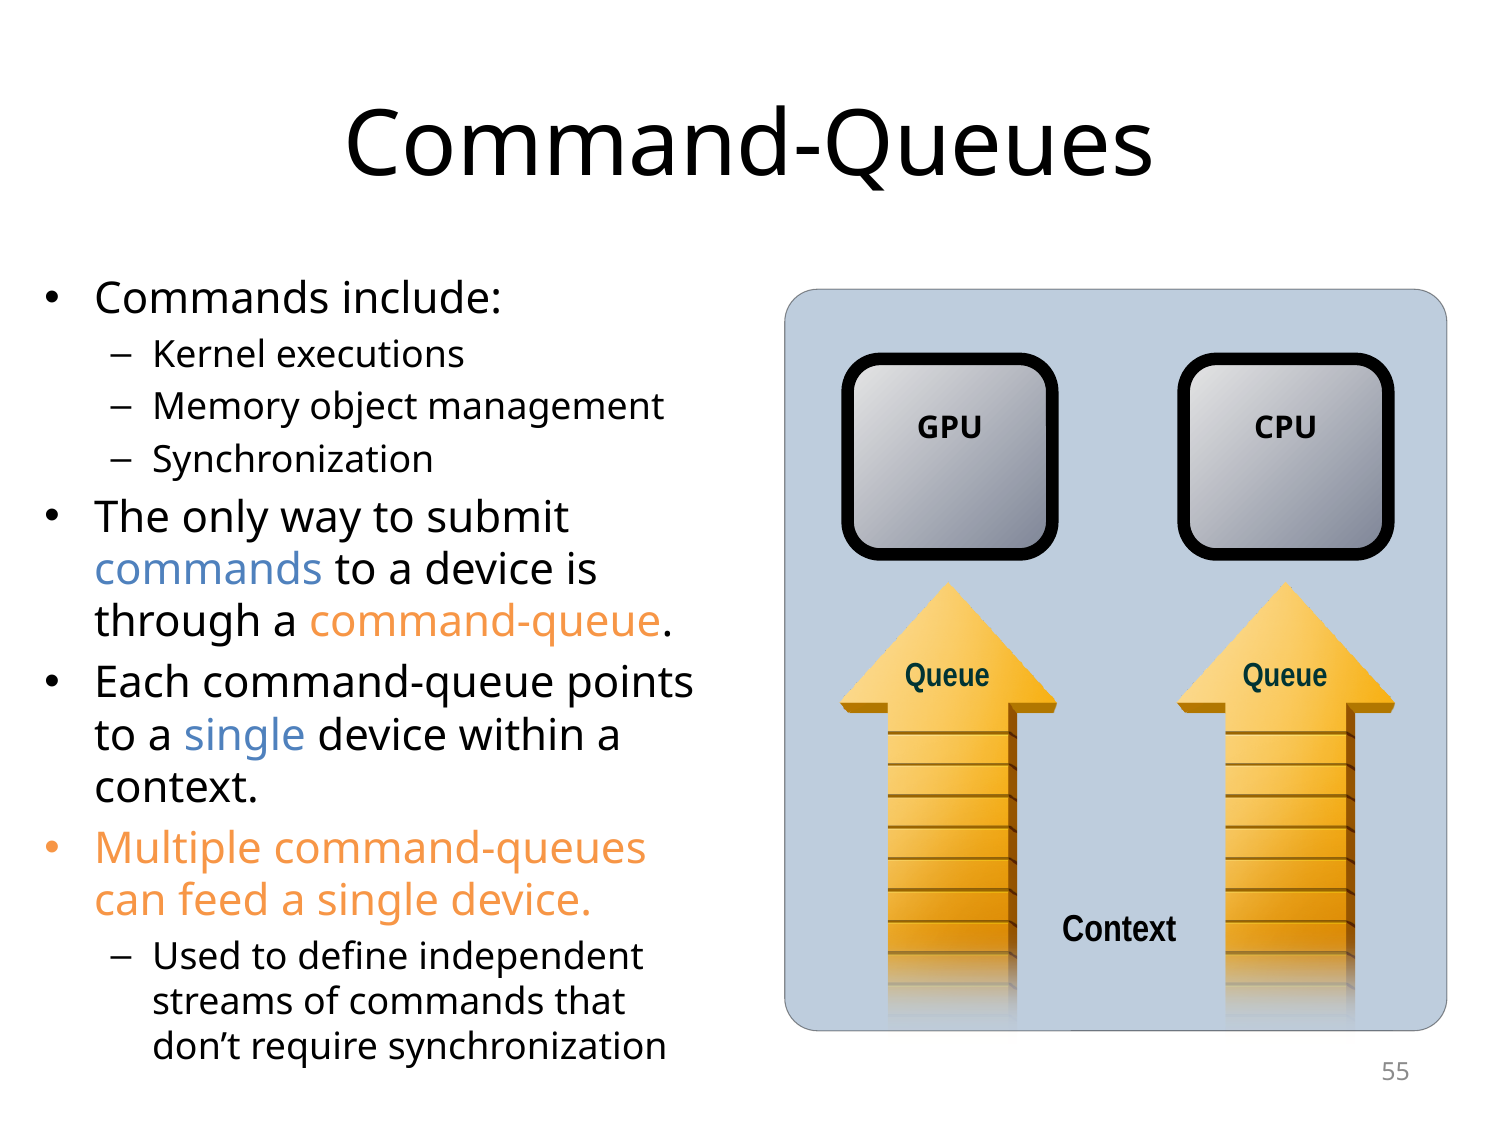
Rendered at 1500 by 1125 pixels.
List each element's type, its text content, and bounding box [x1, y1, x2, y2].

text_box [784, 288, 1448, 1107]
title Command-Queues [75, 45, 1425, 233]
list Commands include: Kernel executions Memory object management Synchronization The only way to submit commands to a device is through a command-queue. Each command-queue points to a single device within a context. Multiple command-queues can feed a single device. Used to define independent streams of commands that don’t require synchronization [29, 262, 738, 1094]
